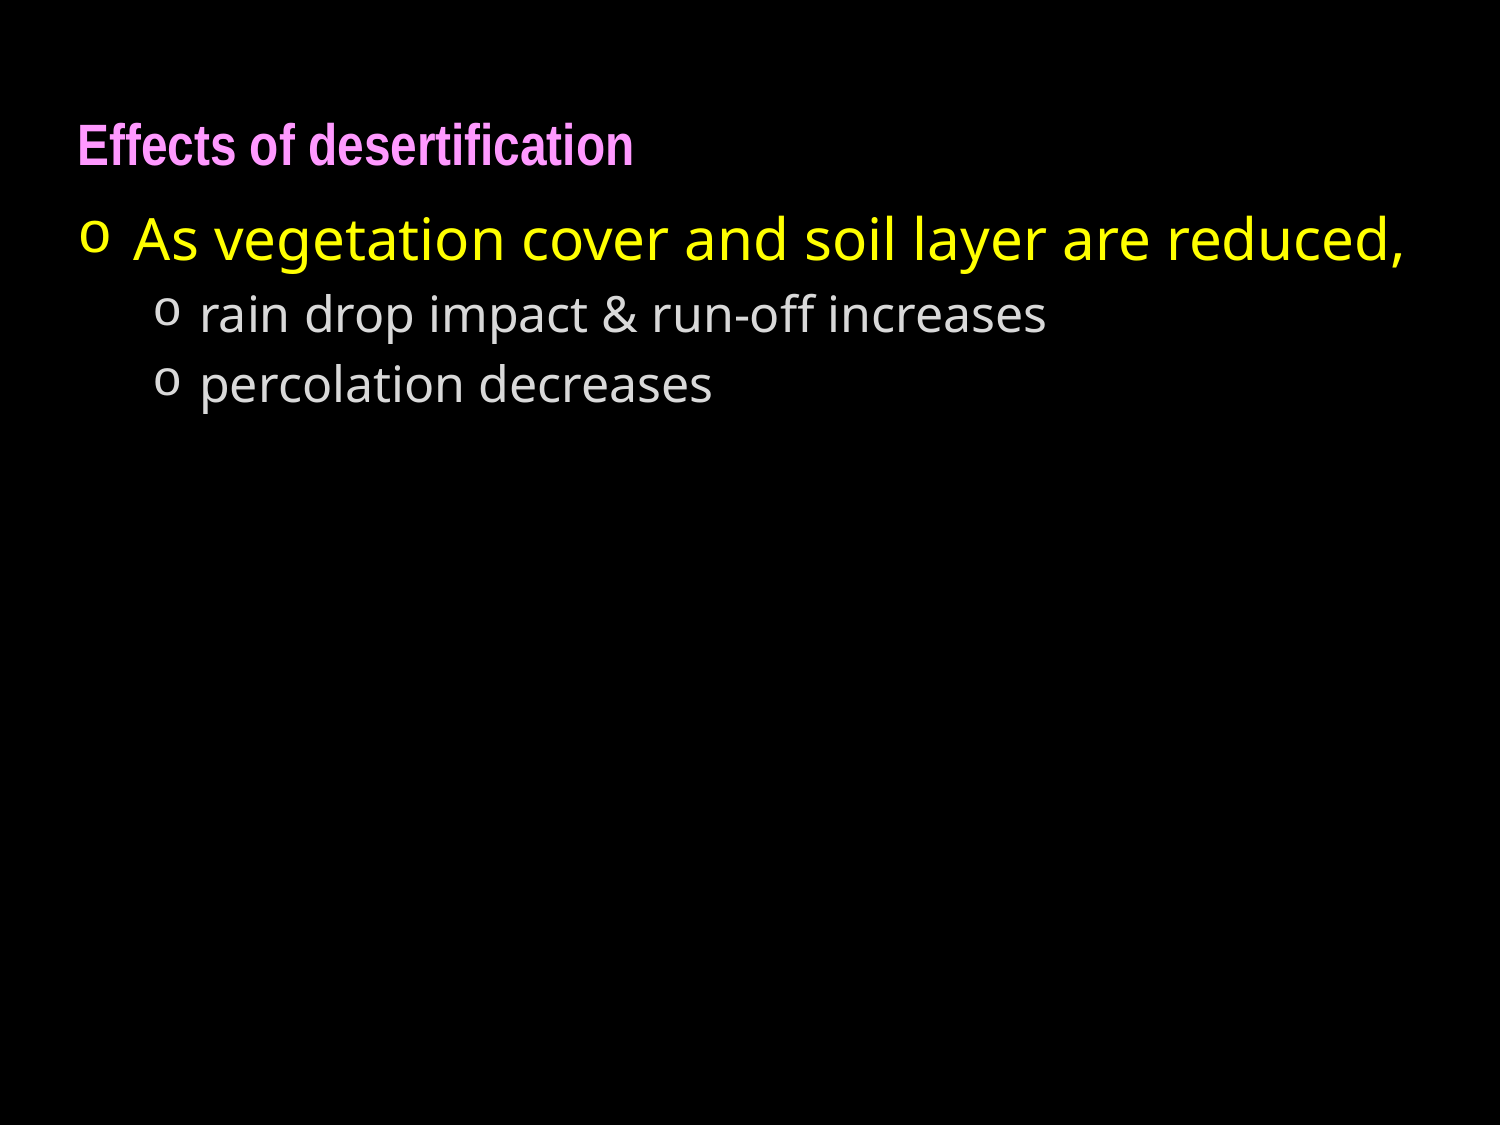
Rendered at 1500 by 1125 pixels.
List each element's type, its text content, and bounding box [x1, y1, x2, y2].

list As vegetation cover and soil layer are reduced, rain drop impact & run-off increases percolation decreases [62, 195, 1438, 1075]
text_box Effects of desertification [62, 99, 1275, 188]
